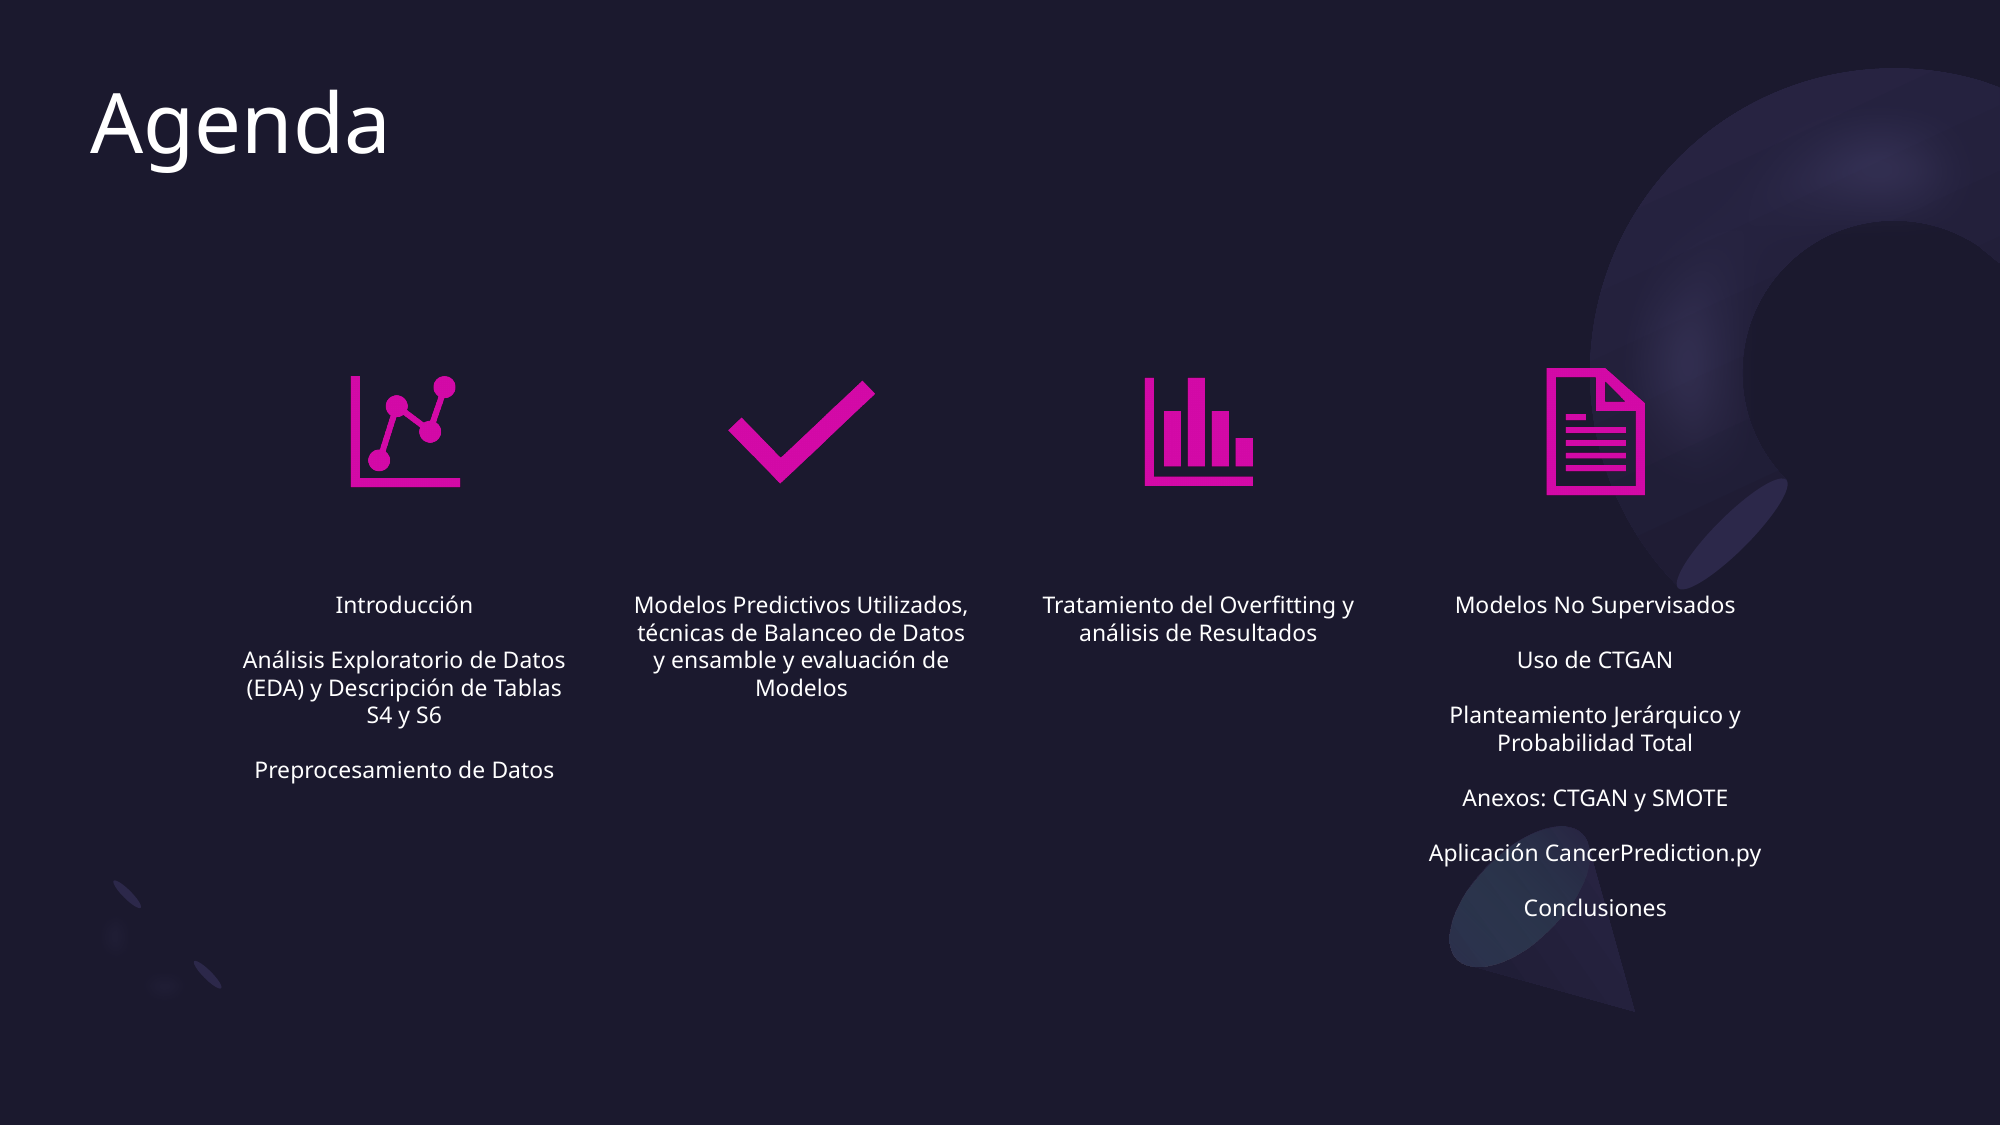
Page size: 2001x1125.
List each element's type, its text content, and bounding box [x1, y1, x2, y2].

title Agenda [90, 81, 1397, 320]
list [171, 269, 1828, 1000]
